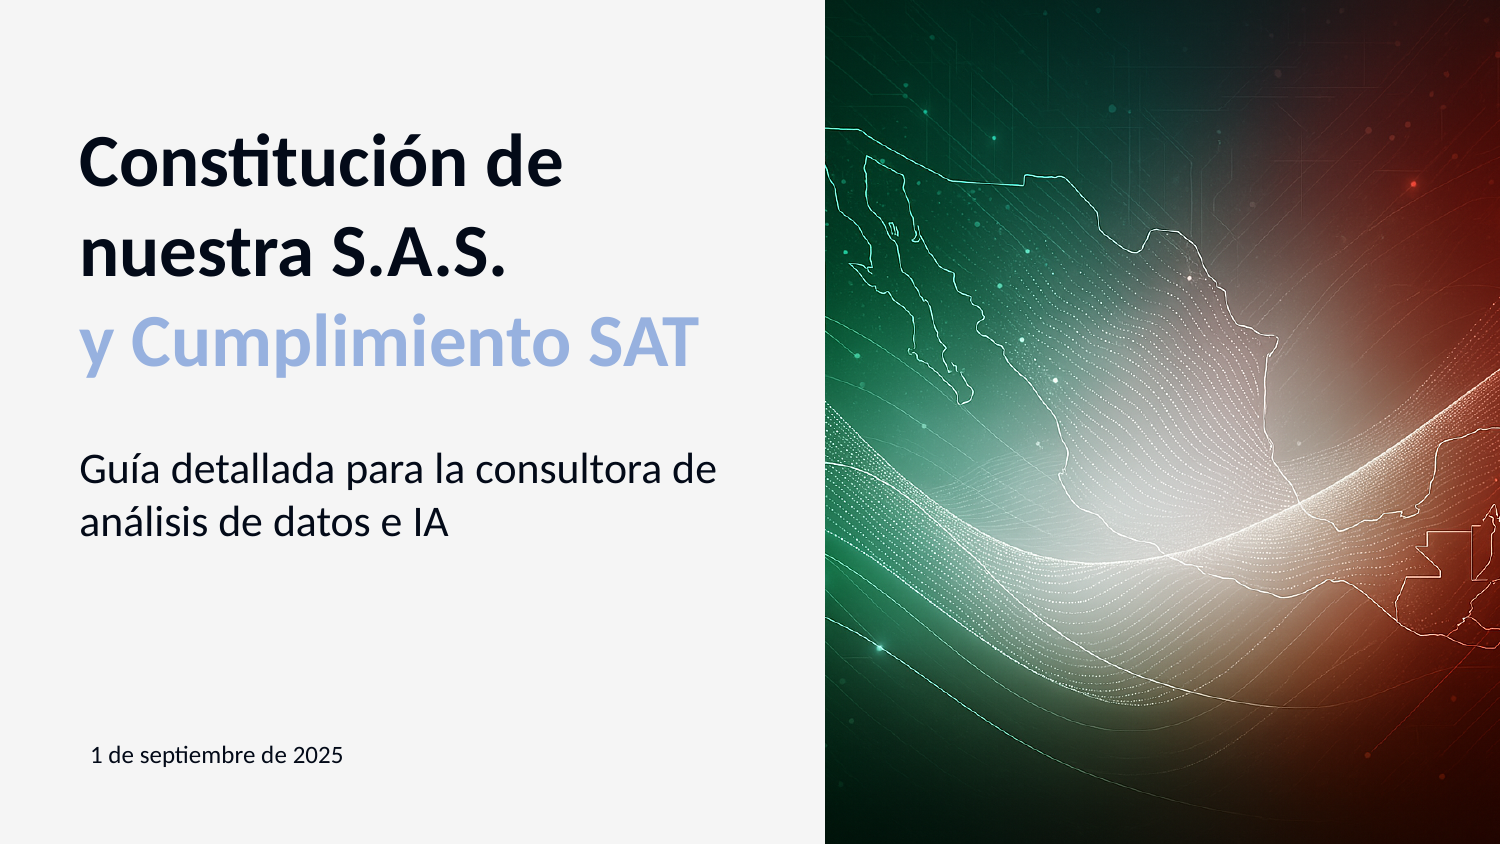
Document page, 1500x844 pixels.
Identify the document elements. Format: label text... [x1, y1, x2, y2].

picture [824, 0, 1500, 844]
text_box Constitución de nuestra S.A.S. y Cumplimiento SAT [64, 126, 815, 367]
text_box Guía detallada para la consultora de análisis de datos e IA [64, 440, 815, 546]
text_box 1 de septiembre de 2025 [74, 723, 819, 784]
